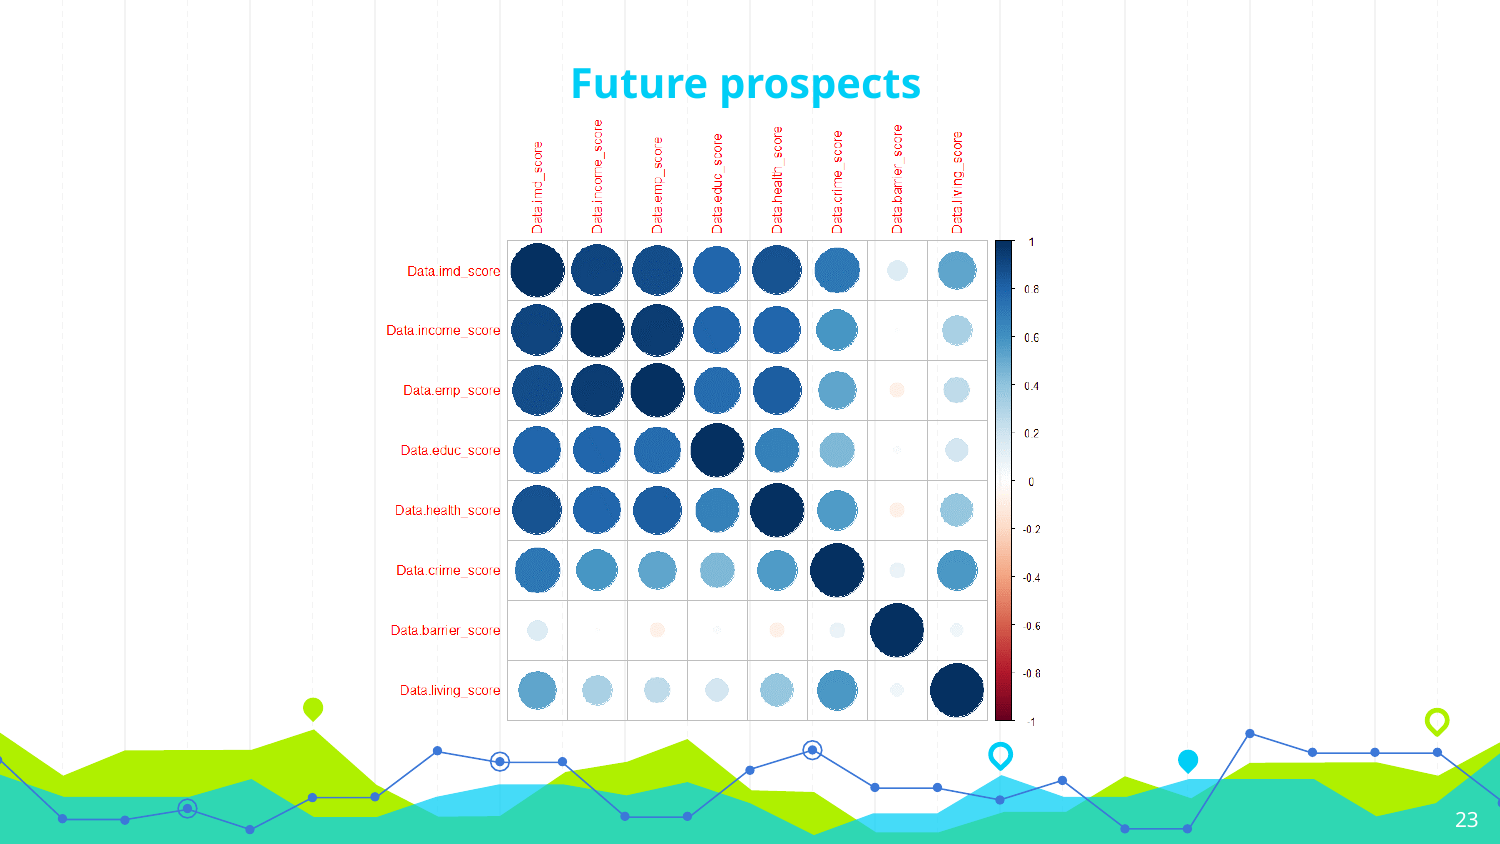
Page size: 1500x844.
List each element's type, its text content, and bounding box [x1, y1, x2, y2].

slide_number 23 [1403, 791, 1494, 844]
picture [302, 82, 1103, 733]
title Future prospects [171, 4, 1320, 122]
